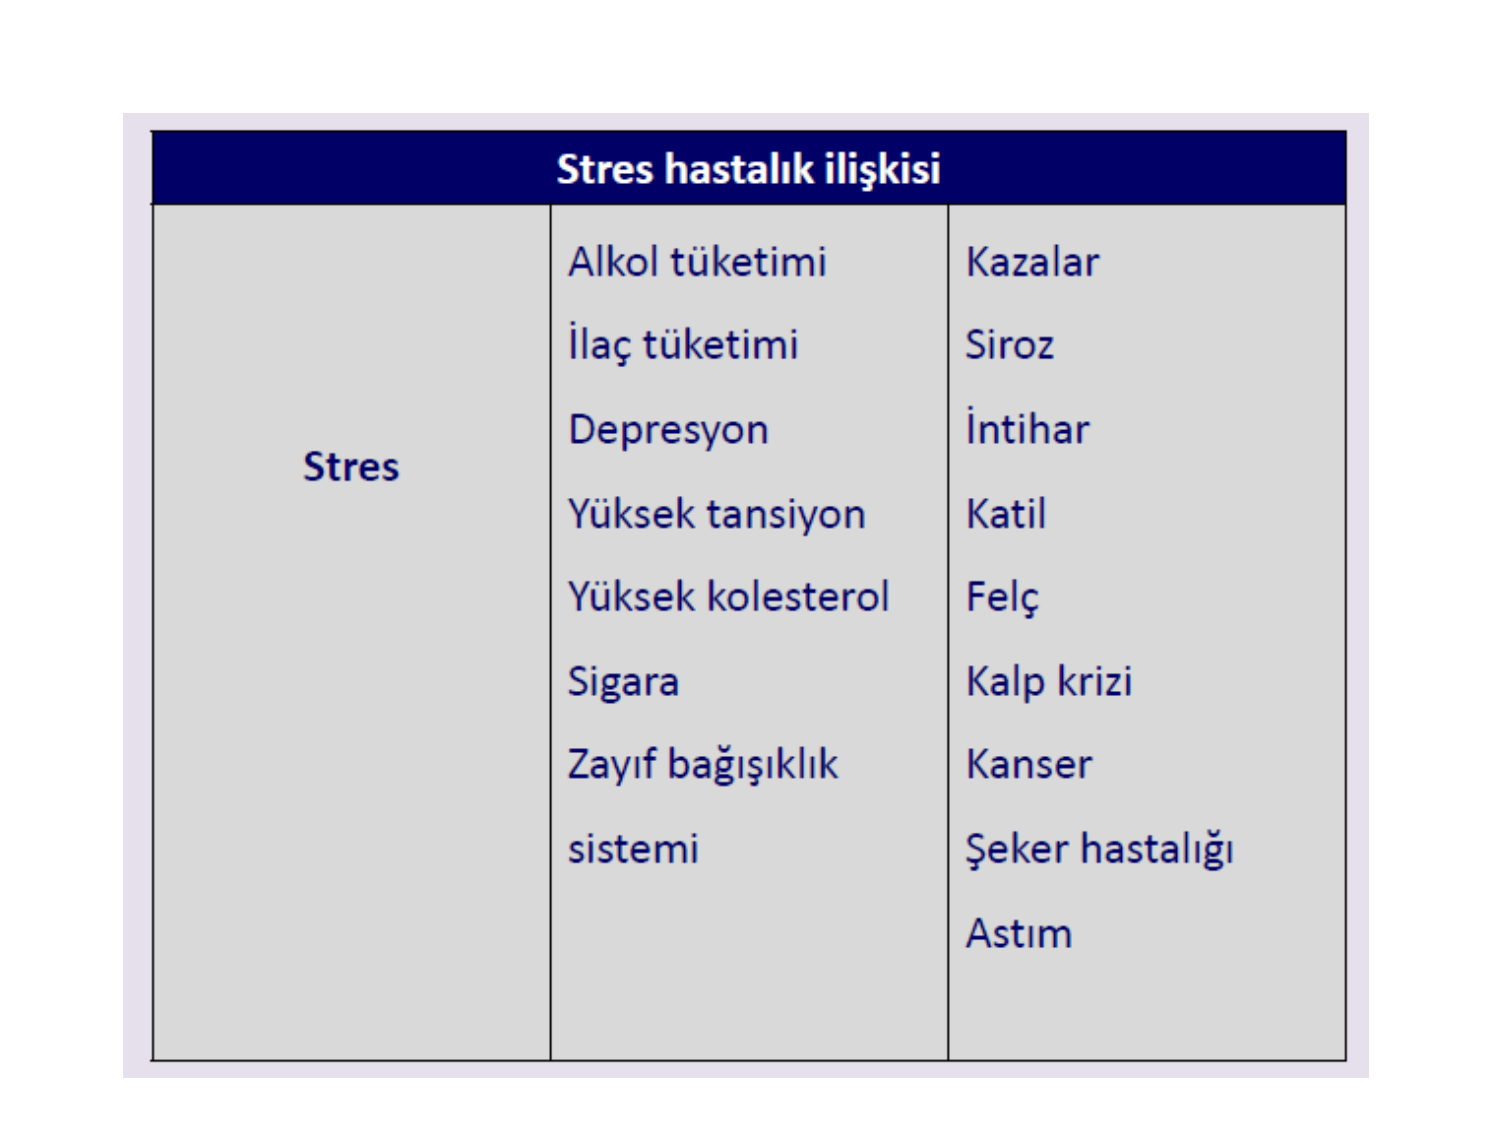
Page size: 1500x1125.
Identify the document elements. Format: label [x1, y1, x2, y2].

list [123, 113, 1370, 1078]
